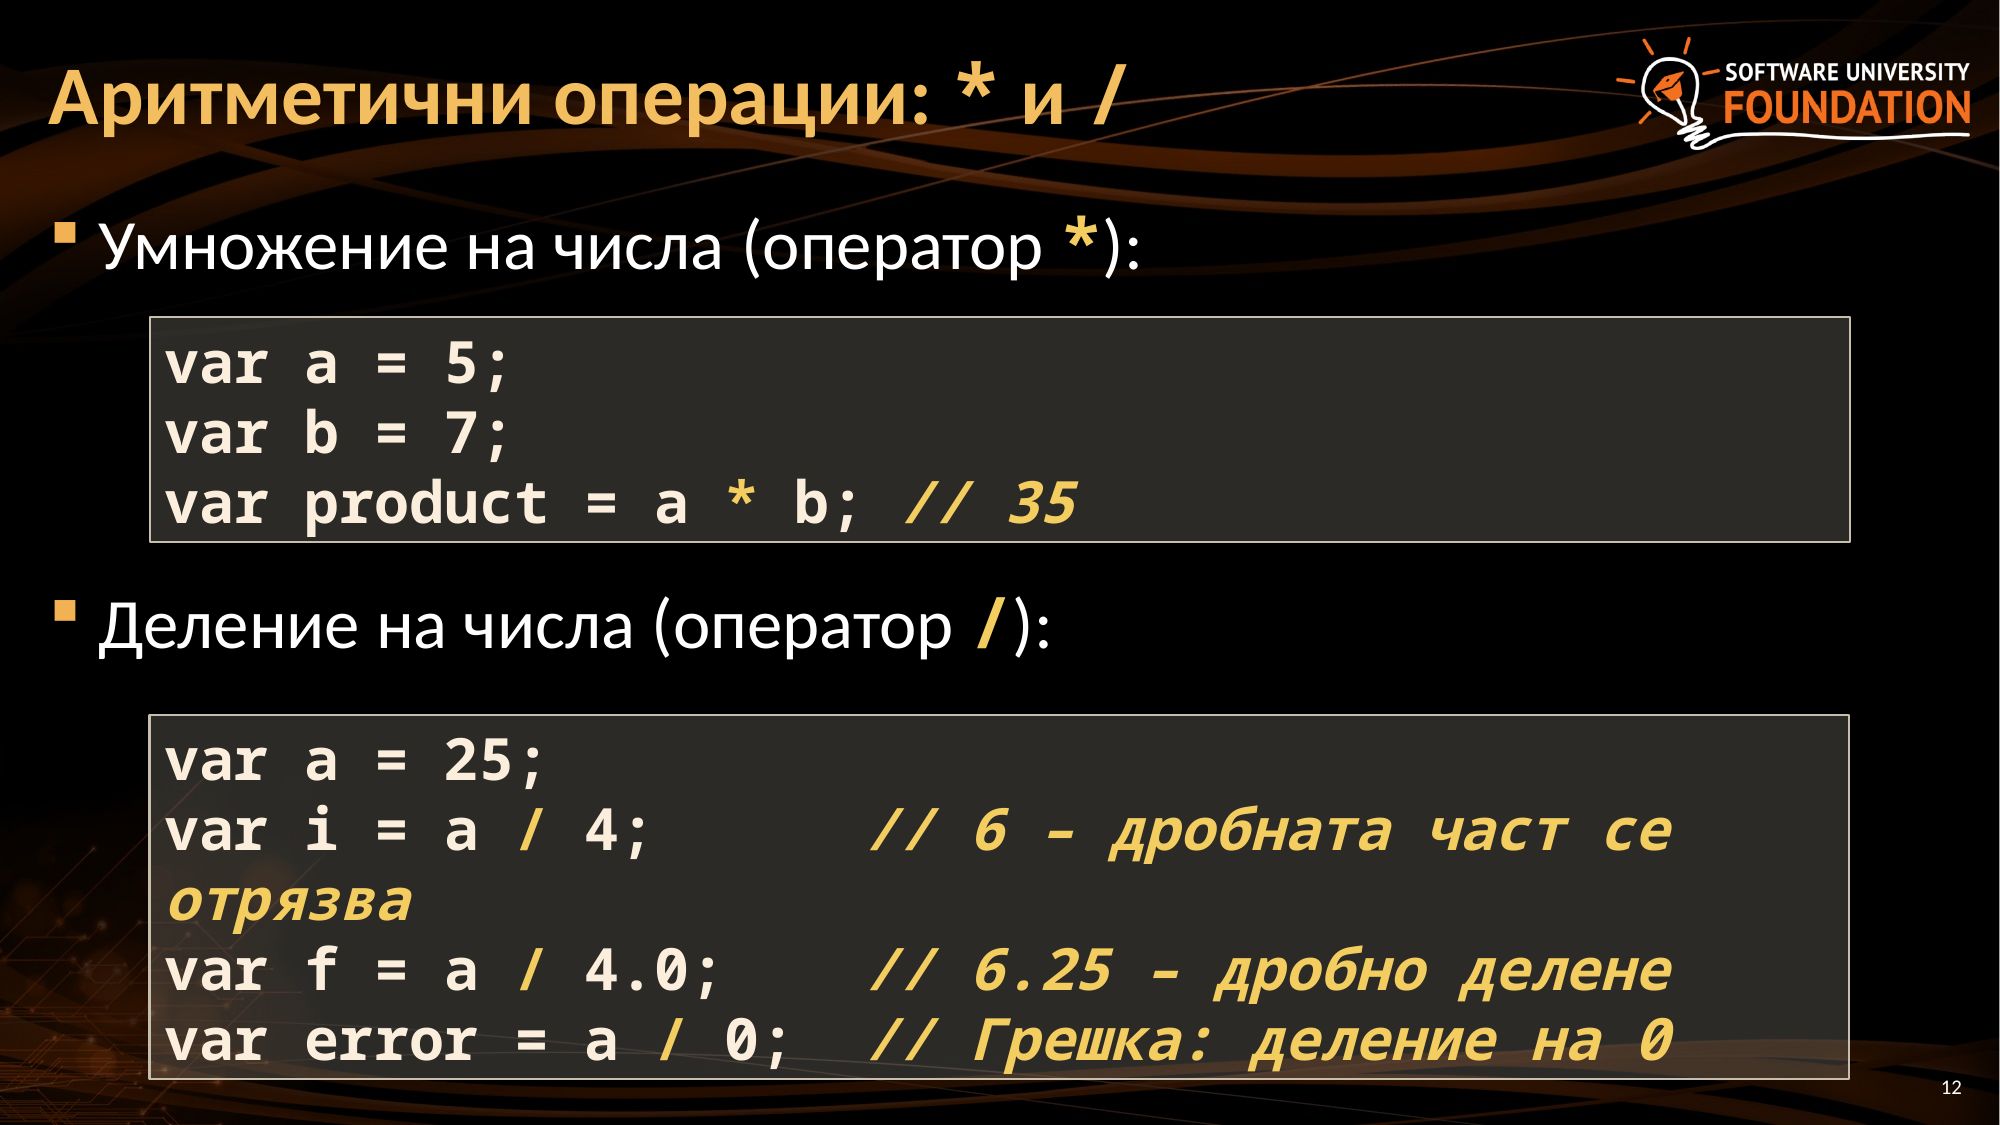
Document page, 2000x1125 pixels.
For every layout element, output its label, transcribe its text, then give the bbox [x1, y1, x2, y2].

picture [0, 0, 2000, 1125]
title Аритметични операции: * и / [30, 6, 1602, 189]
text_box var a = 25; var i = a / 4; // 6 – дробната част се отрязва var f = a / 4.0; // 6.25 – дробно делене var error = a / 0; // Грешка: деление на 0 [149, 714, 1850, 1080]
text_box var a = 5; var b = 7; var product = a * b; // 35 [149, 317, 1850, 543]
list Умножение на числа (оператор *): Деление на числа (оператор /): [31, 188, 1968, 1103]
